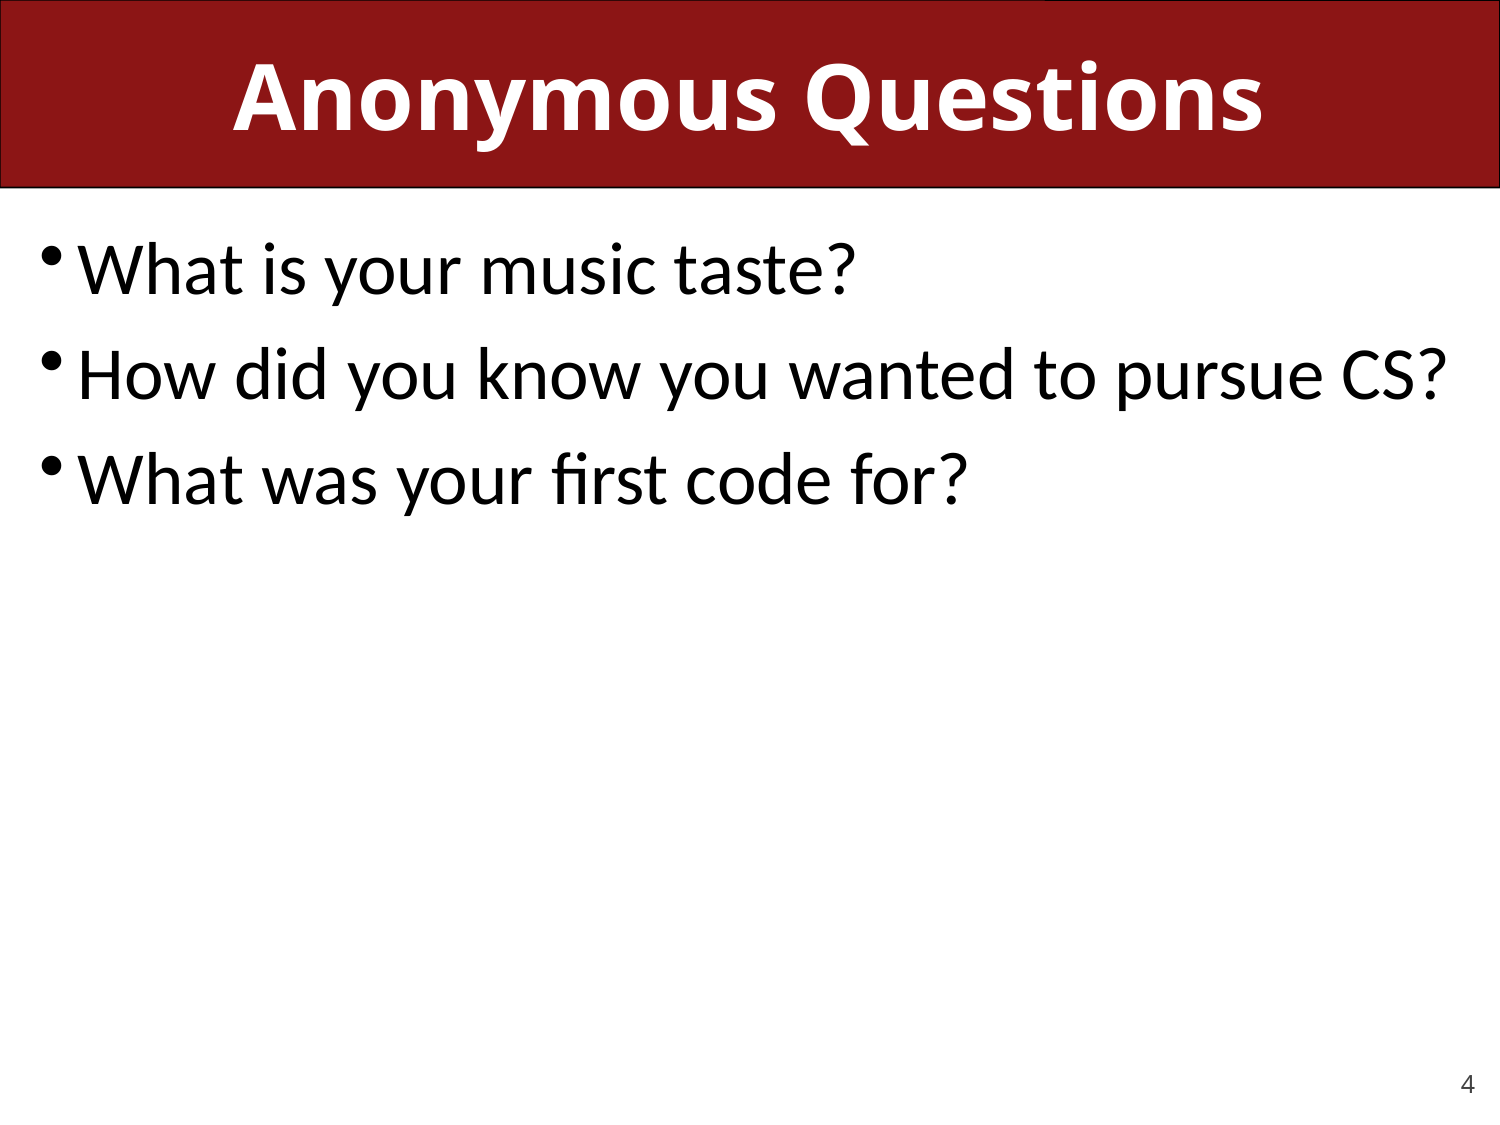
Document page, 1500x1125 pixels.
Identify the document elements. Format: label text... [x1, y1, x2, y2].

list What is your music taste? How did you know you wanted to pursue CS? What was your first code for? [24, 212, 1475, 1063]
title Anonymous Questions [75, 0, 1425, 188]
